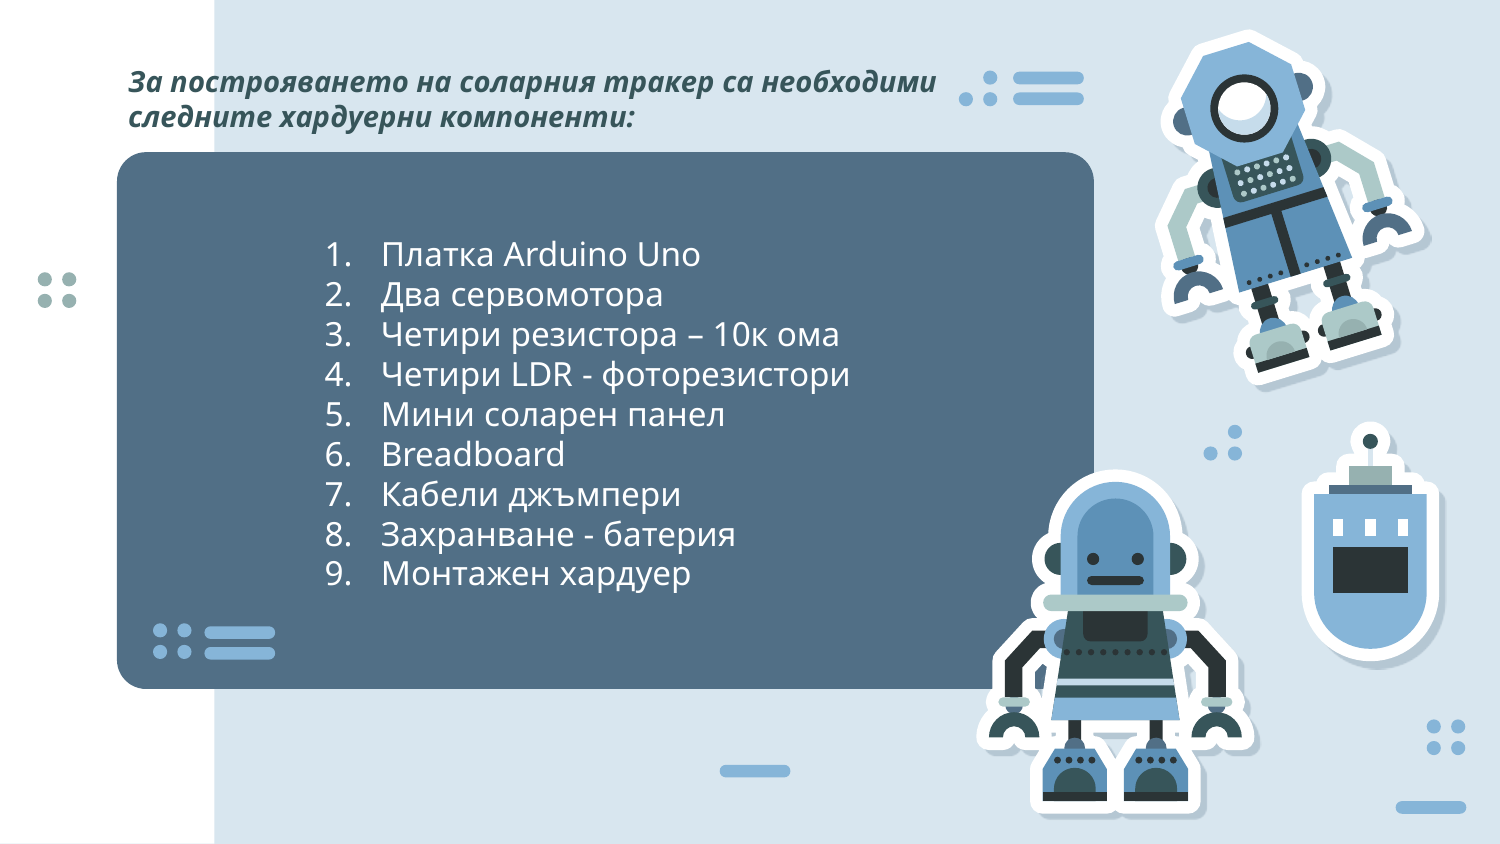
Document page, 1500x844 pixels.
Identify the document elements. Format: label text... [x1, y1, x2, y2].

text_box [719, 764, 791, 778]
text_box За построяването на соларния тракер са необходими следните хардуерни компоненти: [113, 48, 1074, 184]
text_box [1313, 433, 1427, 649]
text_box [152, 623, 276, 660]
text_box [988, 481, 1243, 802]
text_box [1203, 424, 1243, 461]
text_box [1148, 41, 1398, 362]
subtitle Платка Arduino Uno Два сервомотора Четири резистора – 10к ома Четири LDR - фоторезистори Мини соларен панел Breadboard Кабели джъмпери Захранване - батерия Монтажен хардуер [309, 218, 989, 626]
